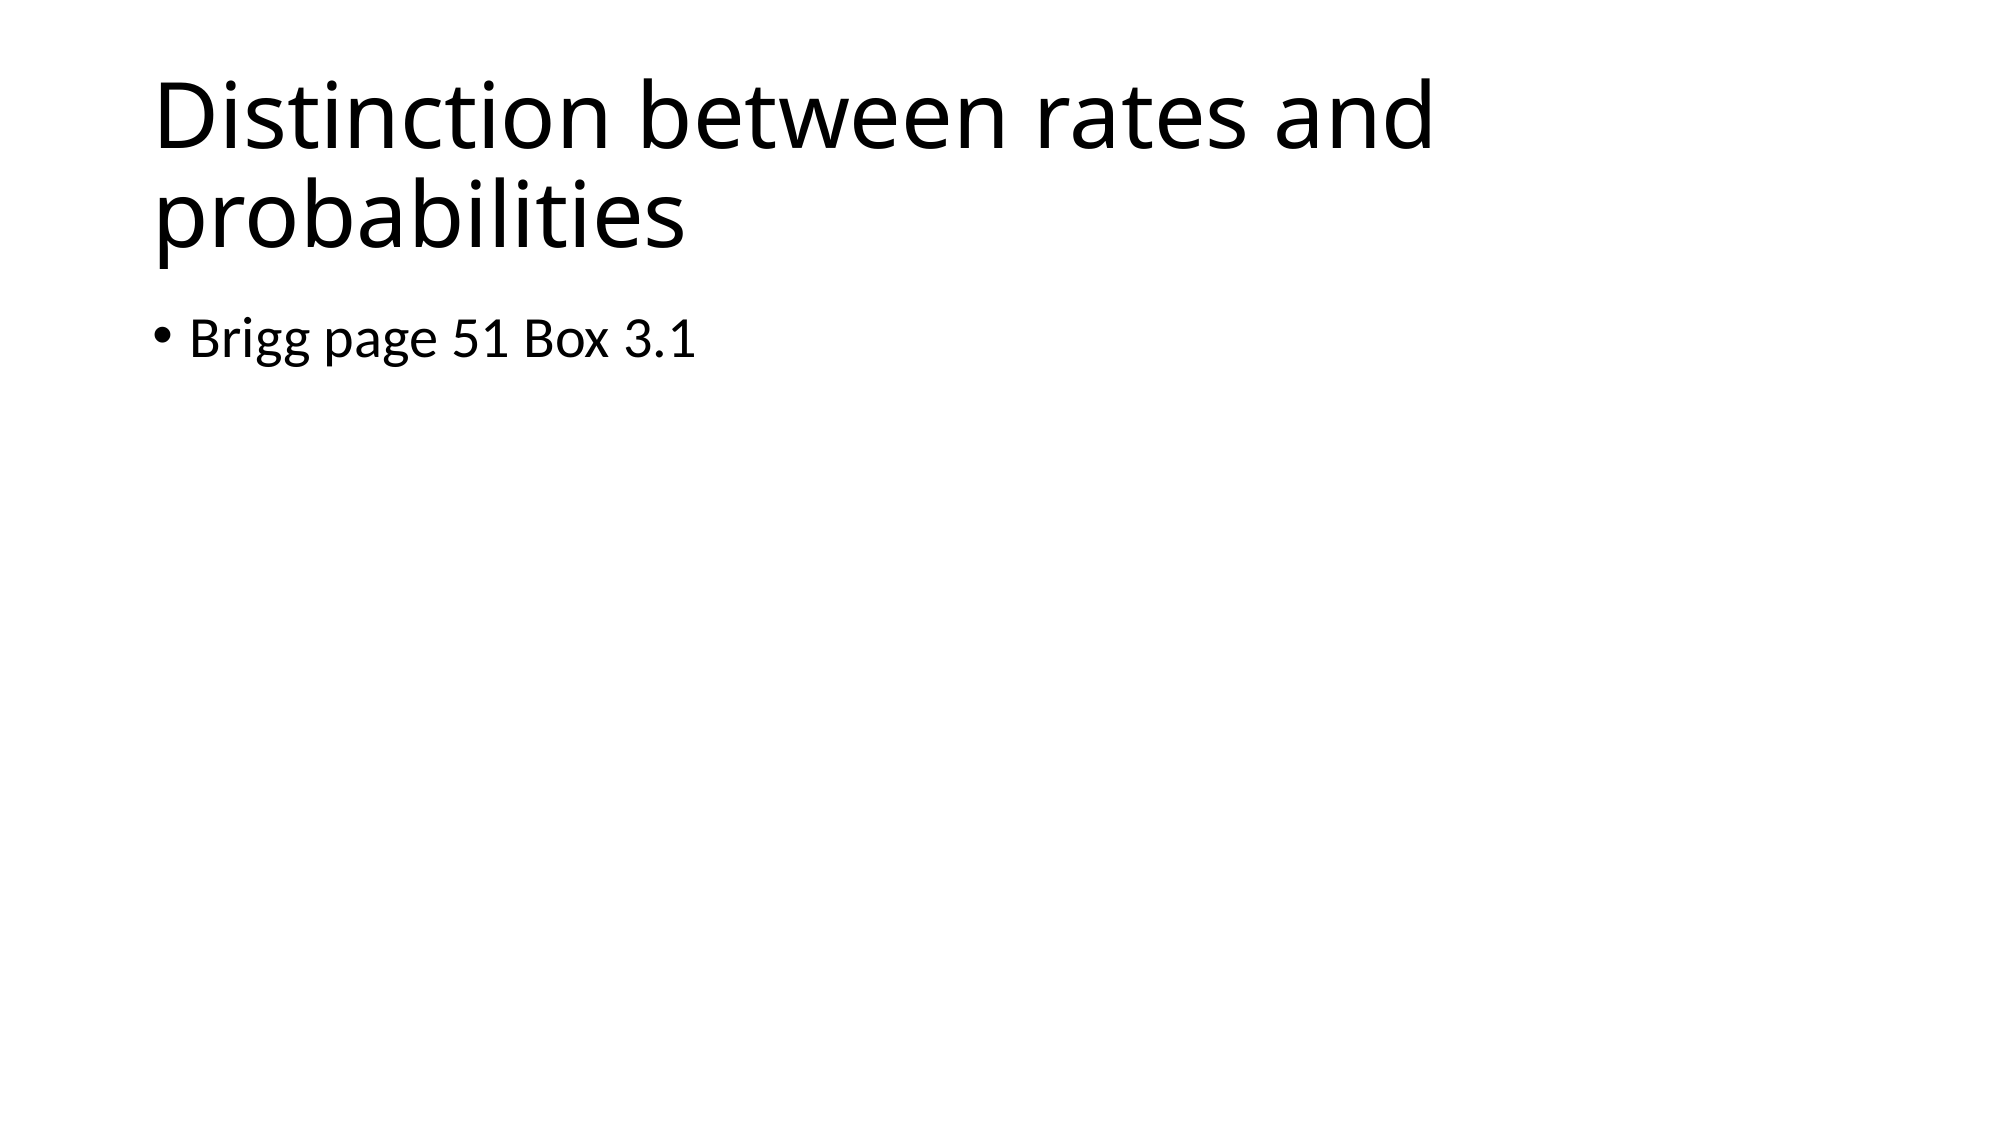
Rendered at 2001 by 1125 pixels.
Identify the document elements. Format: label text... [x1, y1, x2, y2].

title Distinction between rates and probabilities [137, 59, 1863, 278]
list Brigg page 51 Box 3.1 [137, 299, 1863, 1014]
